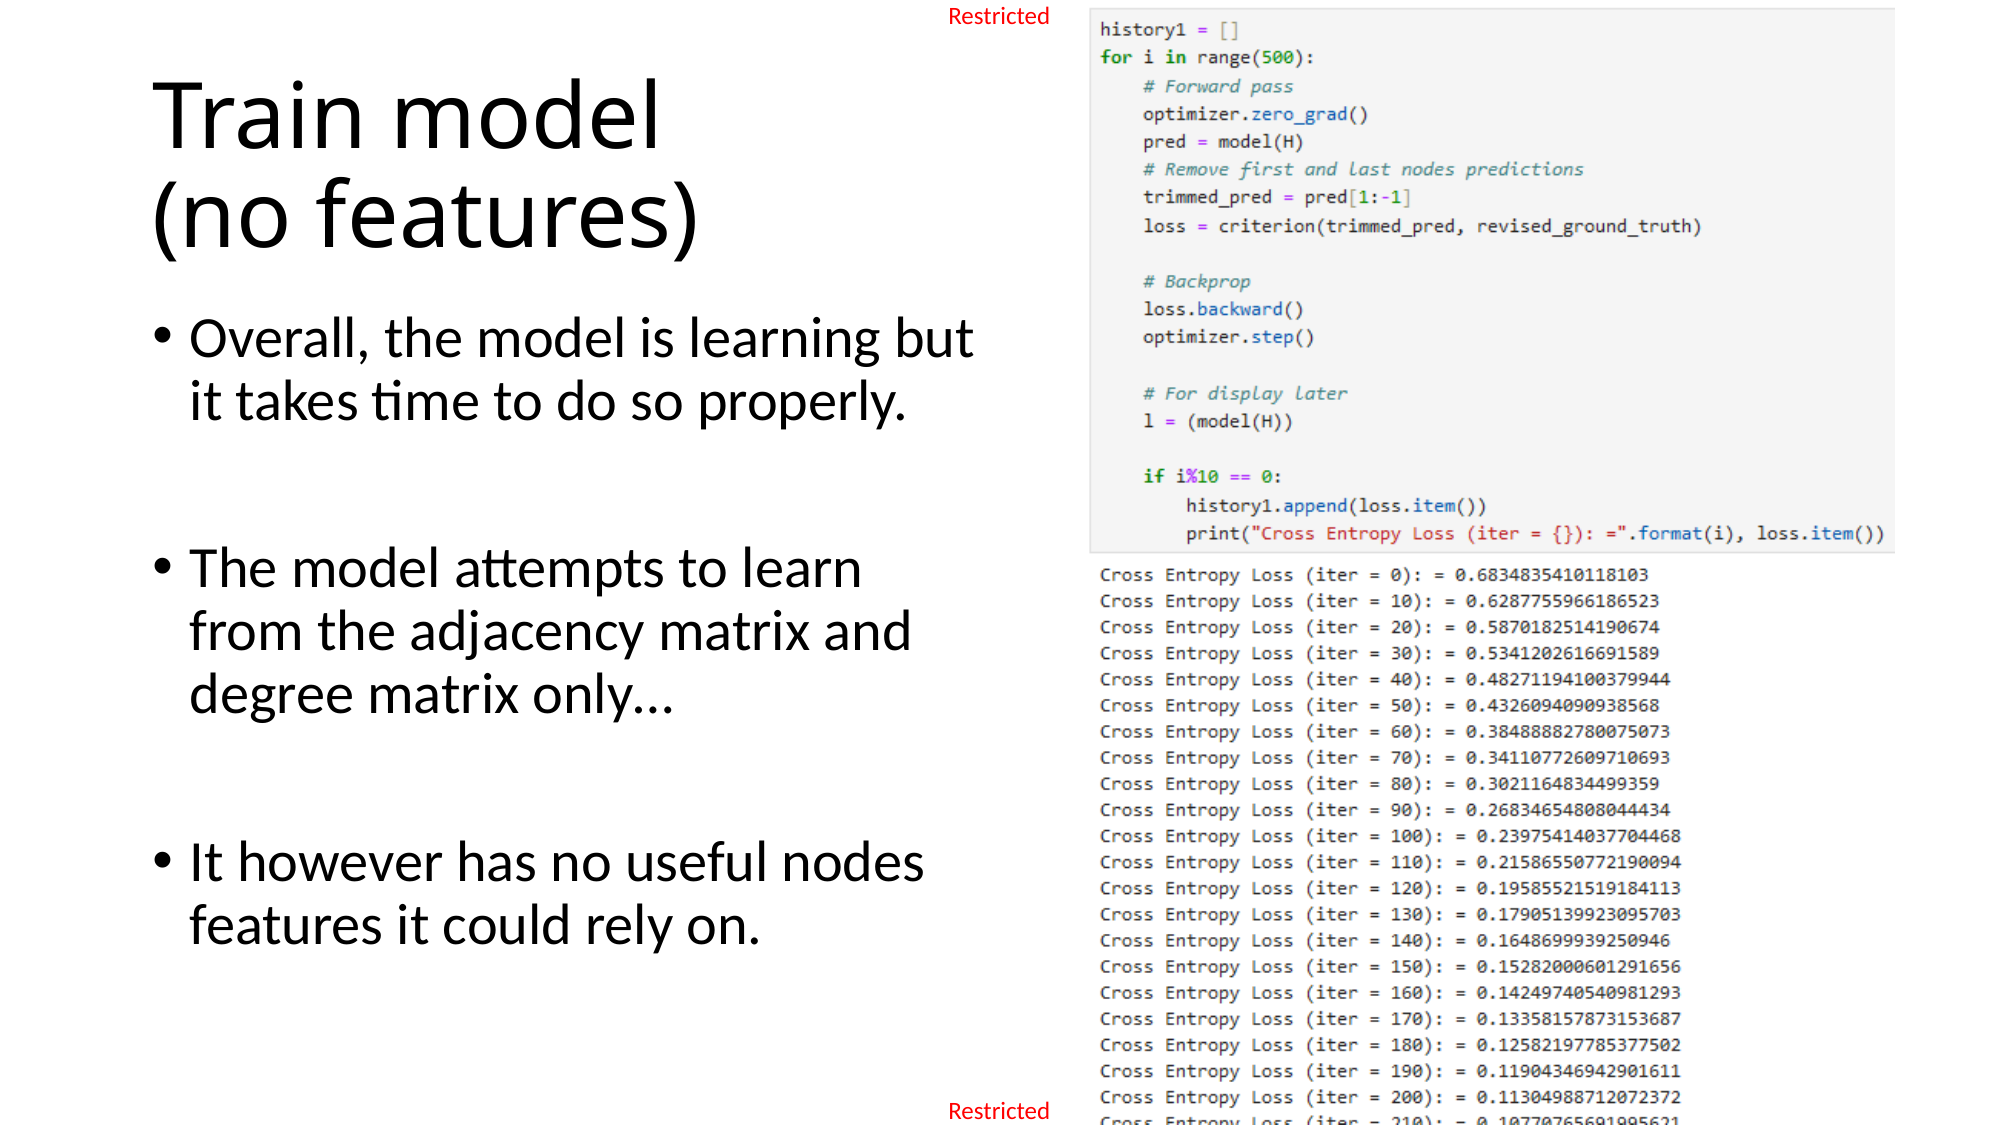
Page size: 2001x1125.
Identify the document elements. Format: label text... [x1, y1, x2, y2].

picture [1082, 0, 1895, 1125]
list Overall, the model is learning but it takes time to do so properly. The model attempts to learn from the adjacency matrix and degree matrix only… It however has no useful nodes features it could rely on. [137, 299, 1000, 1125]
title Train model (no features) [137, 59, 1082, 278]
